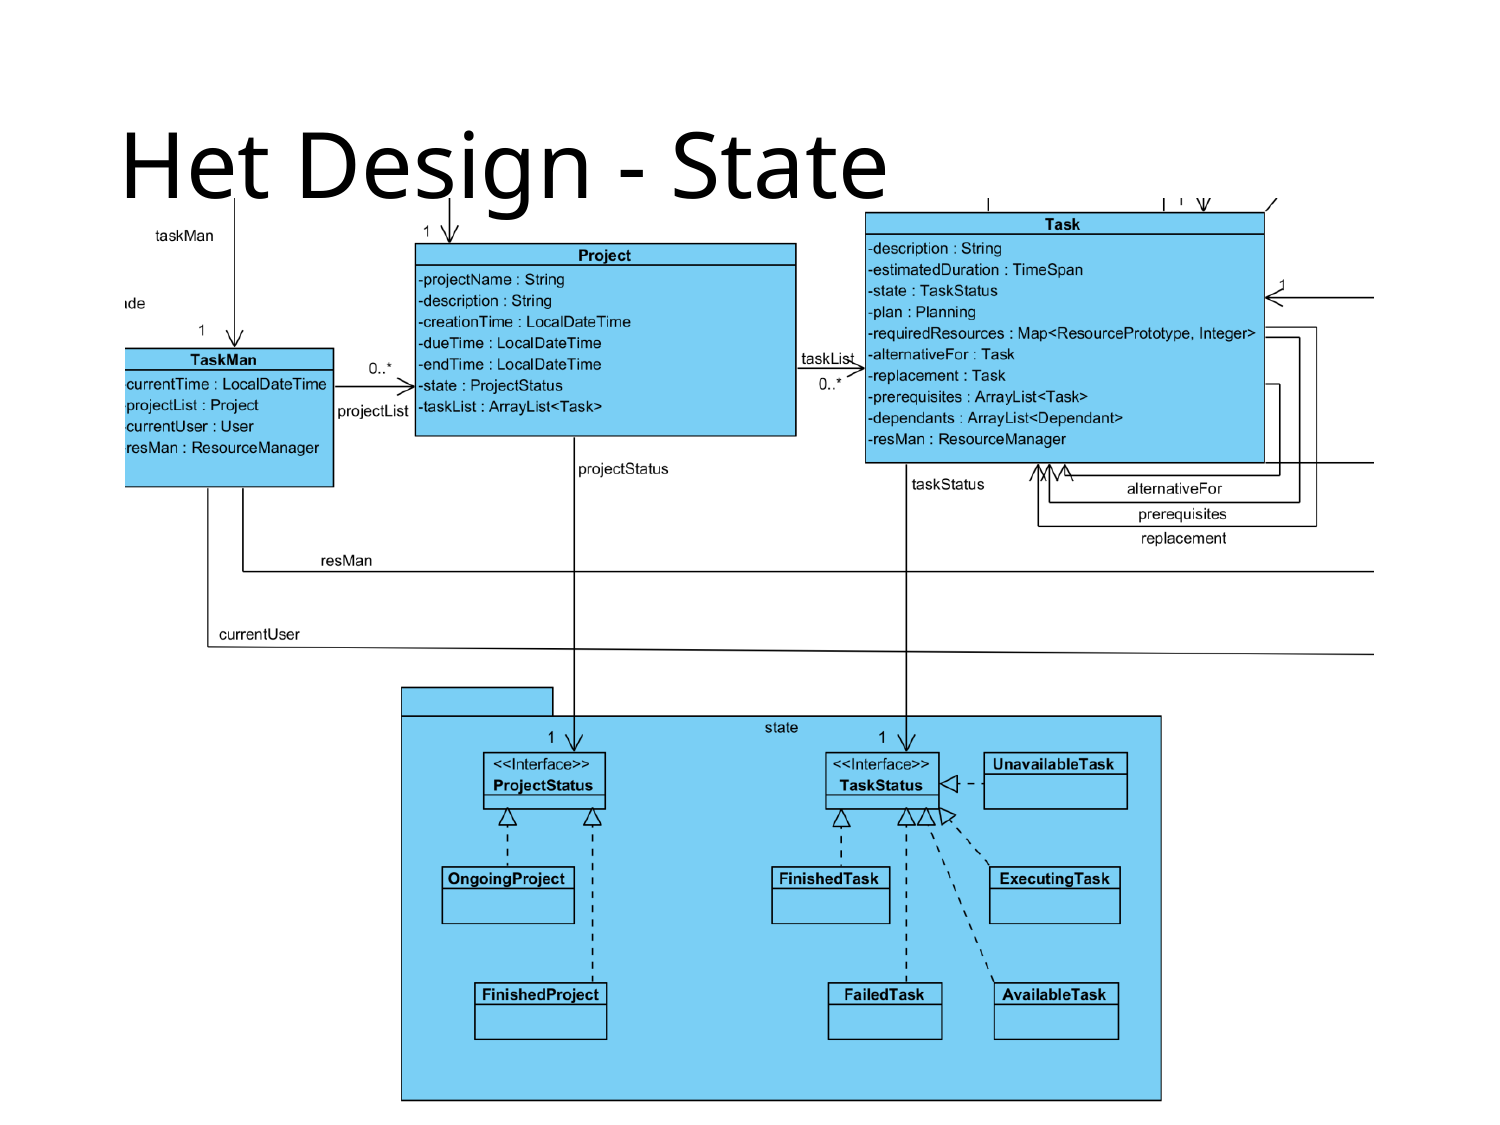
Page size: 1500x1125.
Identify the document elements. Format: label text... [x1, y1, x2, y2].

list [125, 198, 1374, 1103]
title Het Design - State [103, 59, 1397, 278]
